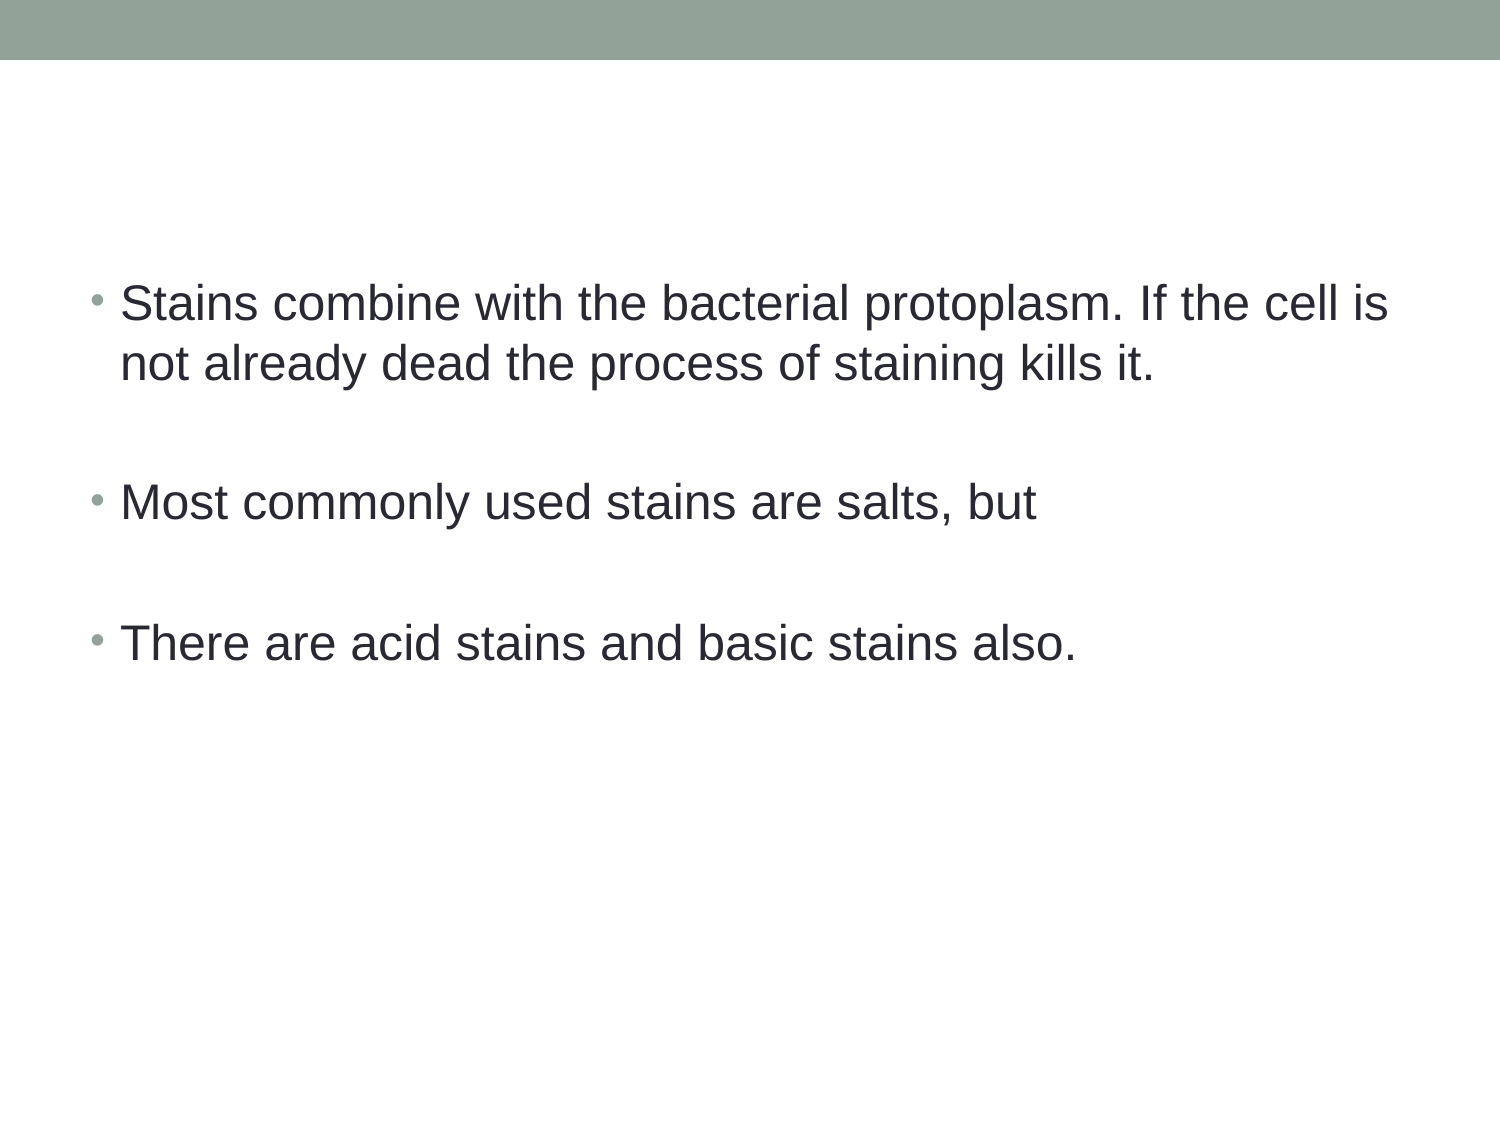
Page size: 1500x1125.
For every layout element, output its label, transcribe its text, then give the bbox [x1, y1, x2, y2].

list Stains combine with the bacterial protoplasm. If the cell is not already dead the process of staining kills it. Most commonly used stains are salts, but There are acid stains and basic stains also. [75, 262, 1425, 1063]
